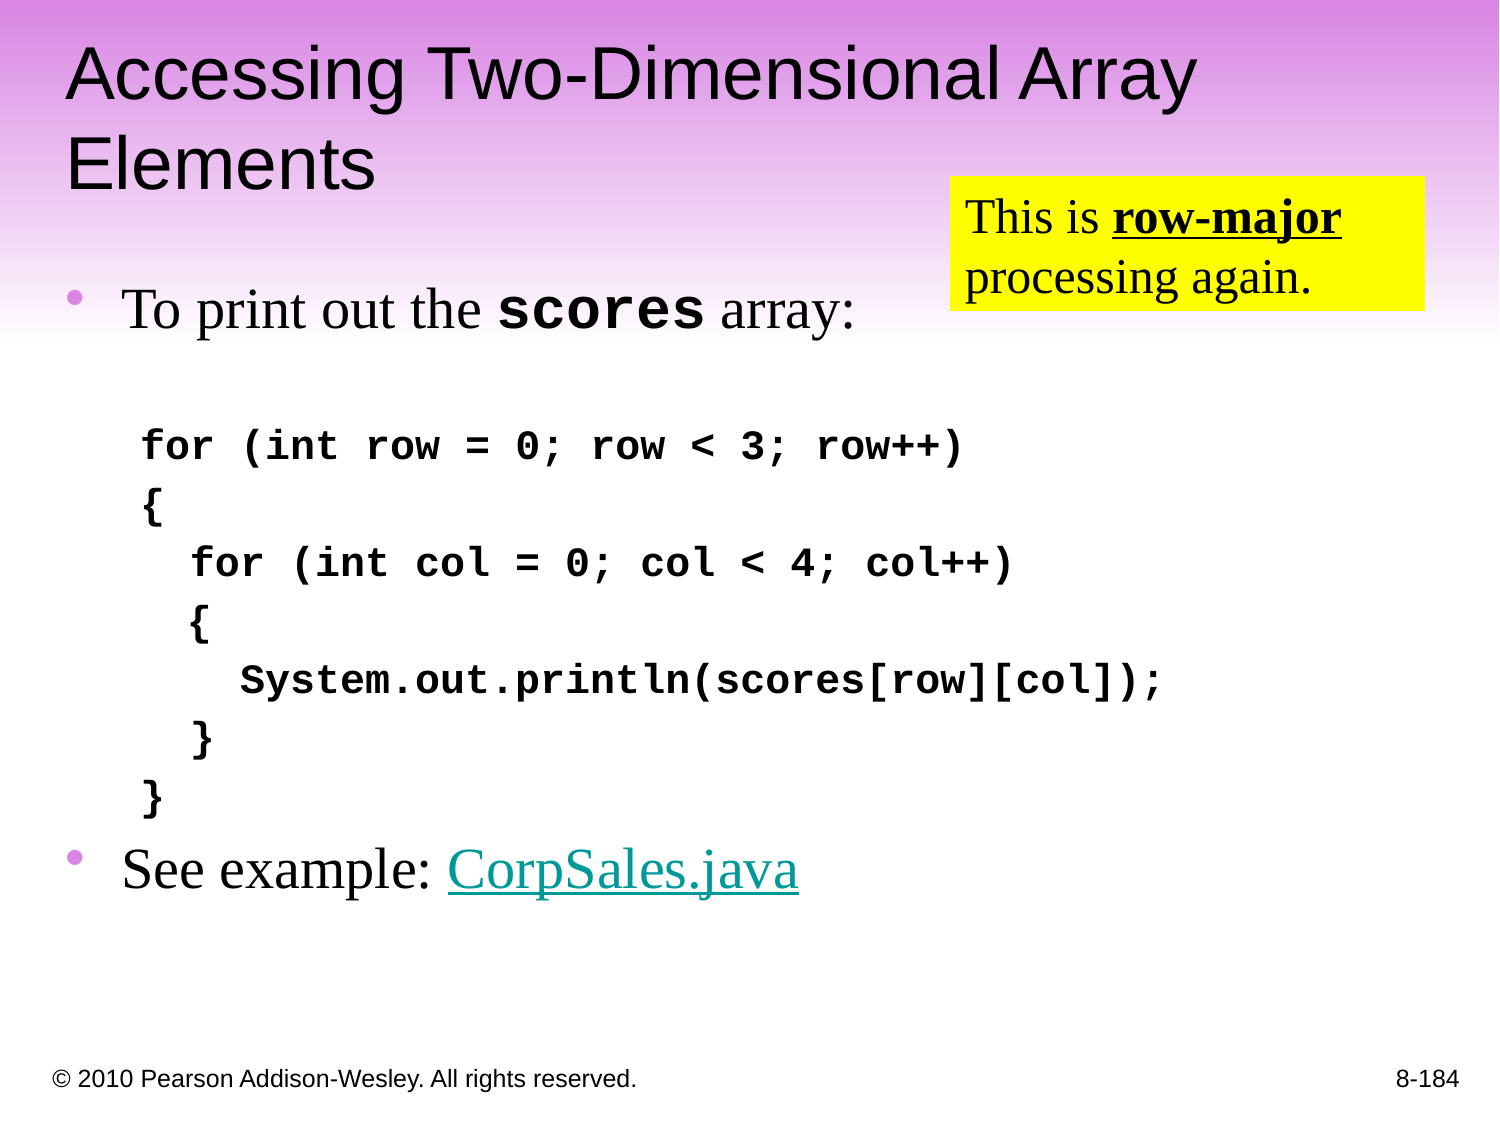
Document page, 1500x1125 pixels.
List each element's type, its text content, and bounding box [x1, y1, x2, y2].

list To print out the scores array: for (int row = 0; row < 3; row++) { for (int col = 0; col < 4; col++) { System.out.println(scores[row][col]); } } See example: CorpSales.java [50, 262, 1411, 1013]
title Accessing Two-Dimensional Array Elements [50, 49, 1463, 213]
slide_number 8-184 [1162, 1024, 1476, 1101]
text_box This is row-major processing again. [950, 176, 1425, 311]
